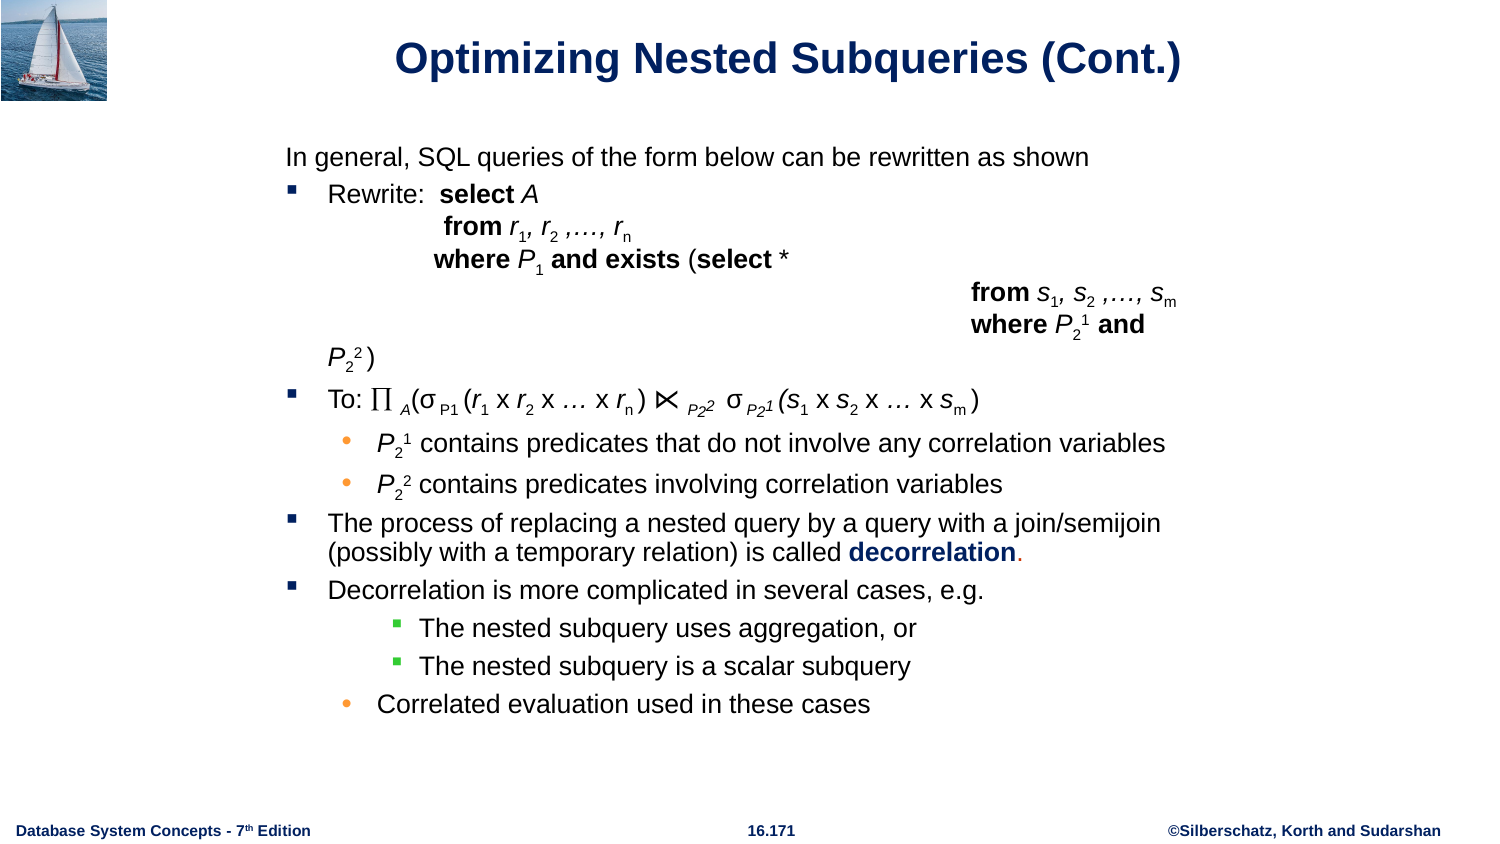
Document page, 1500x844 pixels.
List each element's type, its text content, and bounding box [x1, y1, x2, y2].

title Optimizing Nested Subqueries (Cont.) [125, 14, 1452, 90]
picture [1, 0, 107, 101]
list In general, SQL queries of the form below can be rewritten as shown Rewrite: select A from r1, r2 ,…, rn where P1 and exists (select * from s1, s2 ,…, sm where P21 and P22 ) To:  A(σ P1 (r1 x r2 x … x rn ) ⋉ P22 σ P21 (s1 x s2 x … x sm ) P21 contains predicates that do not involve any correlation variables P22 contains predicates involving correlation variables The process of replacing a nested query by a query with a join/semijoin (possibly with a temporary relation) is called decorrelation. Decorrelation is more complicated in several cases, e.g. The nested subquery uses aggregation, or The nested subquery is a scalar subquery Correlated evaluation used in these cases [270, 135, 1208, 797]
